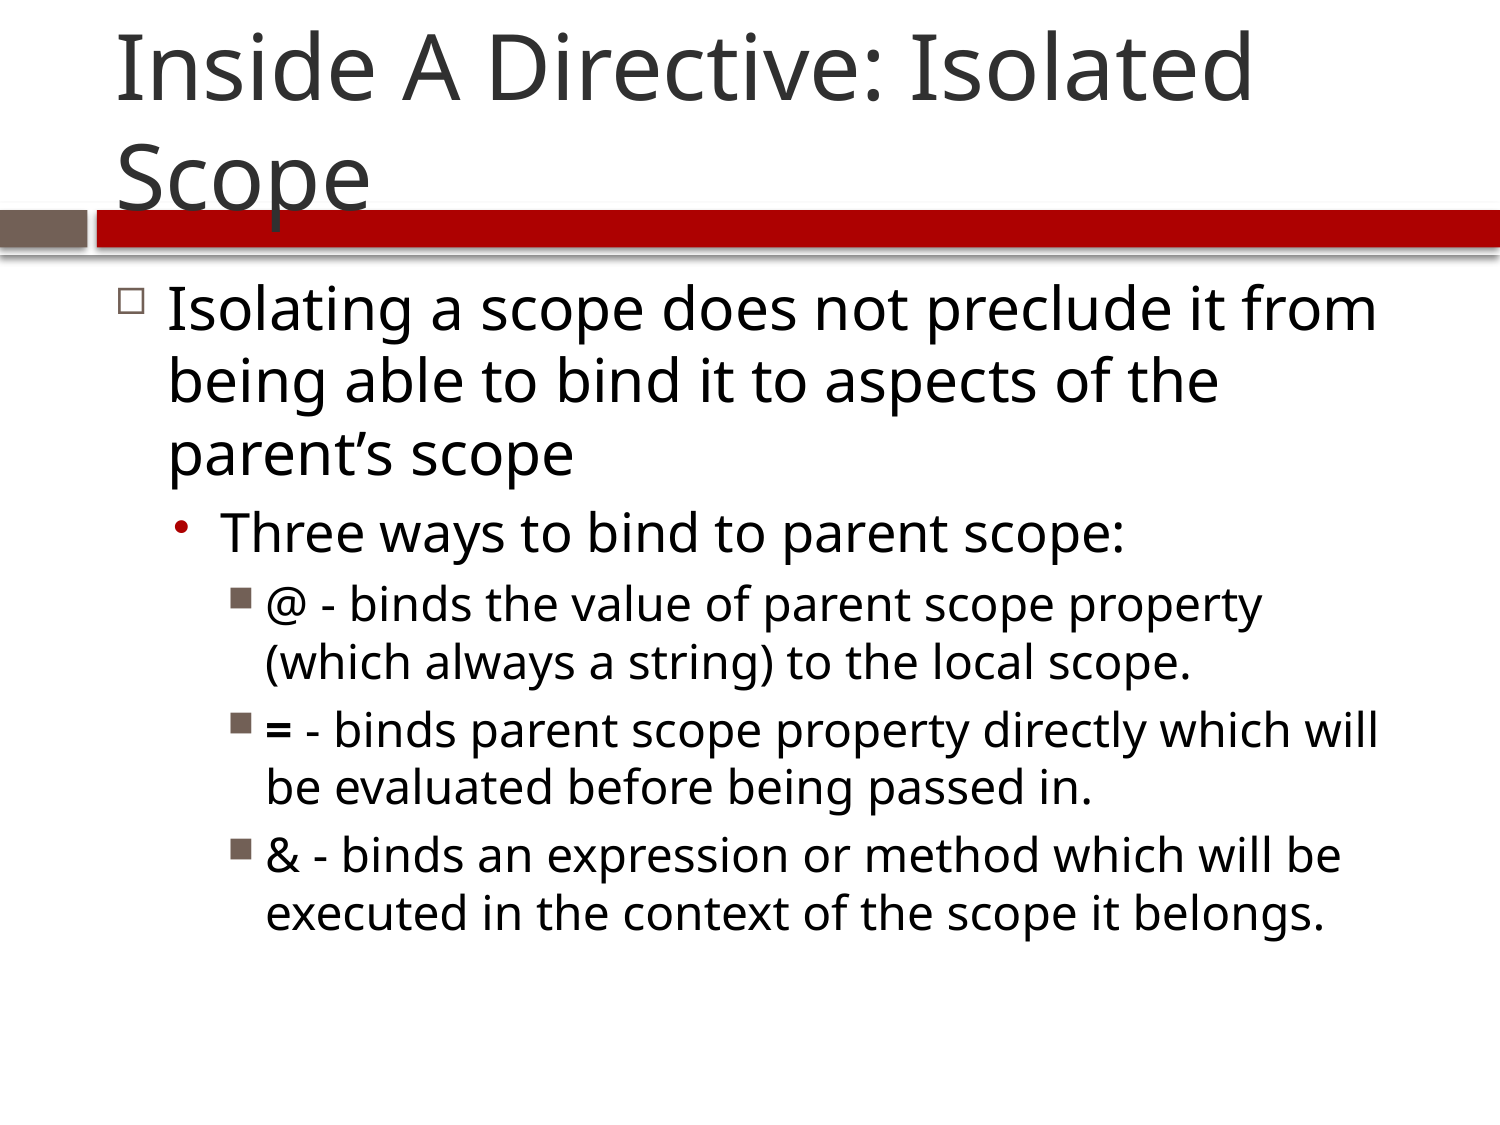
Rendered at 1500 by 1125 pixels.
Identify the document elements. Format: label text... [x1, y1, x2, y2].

list Isolating a scope does not preclude it from being able to bind it to aspects of the parent’s scope Three ways to bind to parent scope: @ - binds the value of parent scope property (which always a string) to the local scope. = - binds parent scope property directly which will be evaluated before being passed in. & - binds an expression or method which will be executed in the context of the scope it belongs. [100, 262, 1438, 1000]
title Inside A Directive: Isolated Scope [100, 37, 1438, 200]
